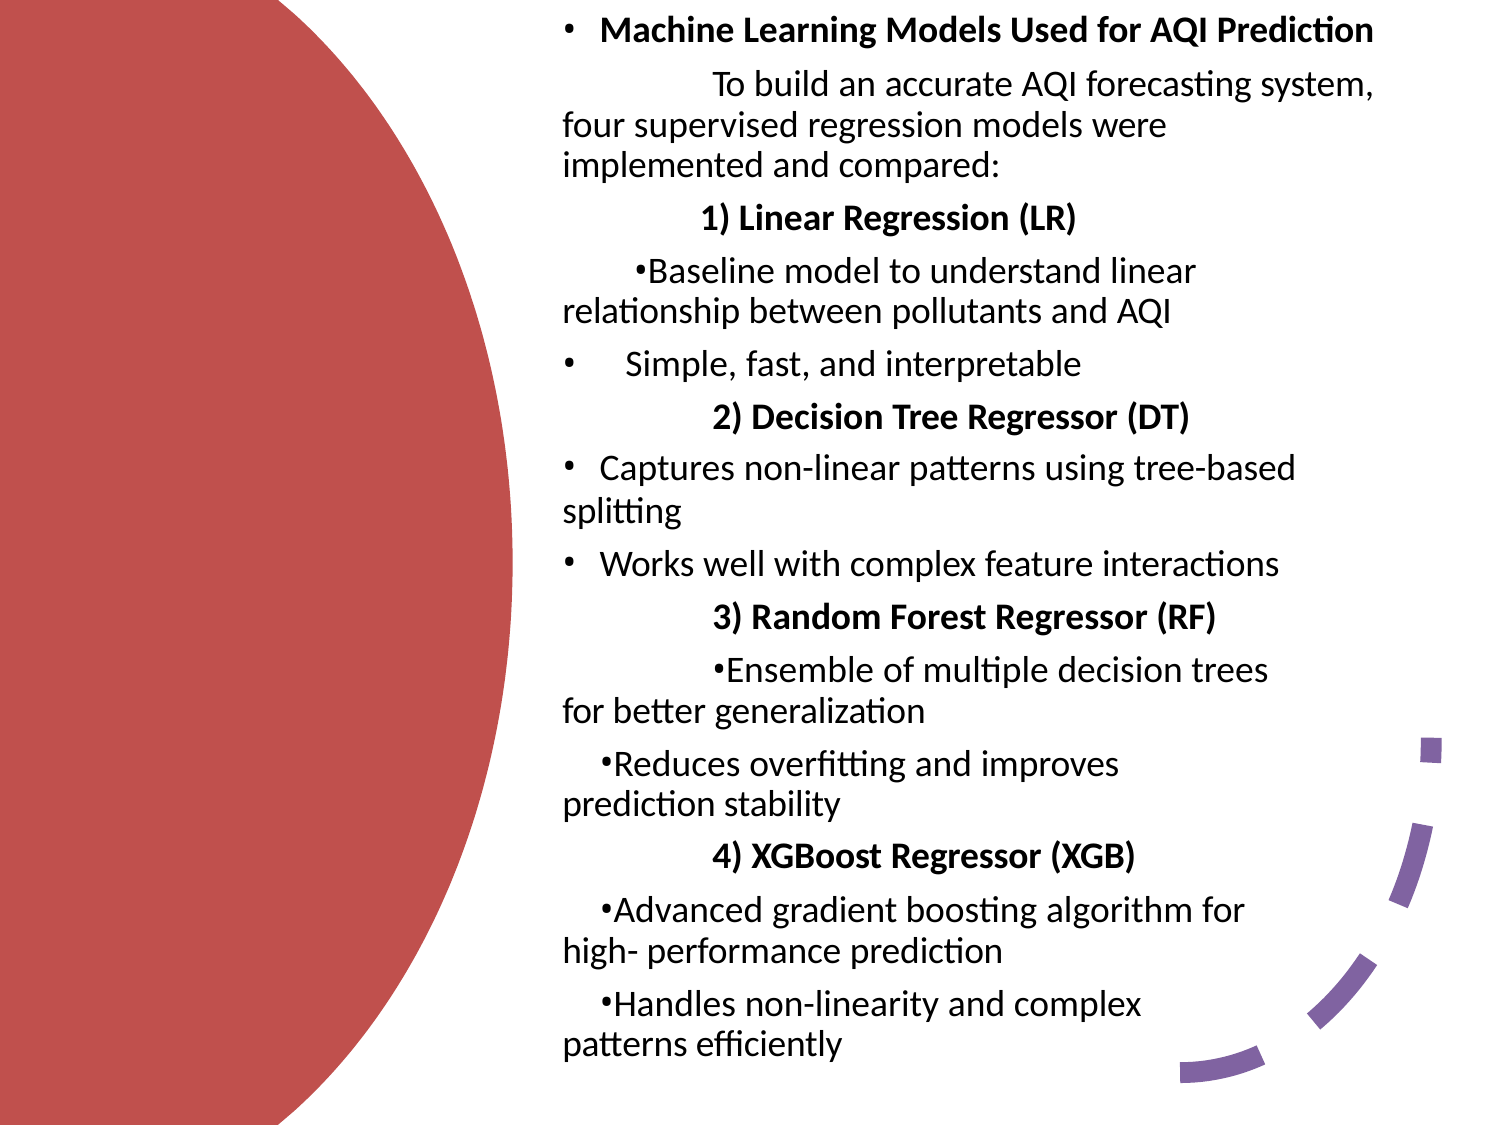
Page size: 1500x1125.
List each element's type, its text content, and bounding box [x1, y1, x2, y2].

text_box Machine Learning Models Used for AQI Prediction To build an accurate AQI forecasting system, four supervised regression models were implemented and compared: Linear Regression (LR) Baseline model to understand linear relationship between pollutants and AQI Simple, fast, and interpretable 2) Decision Tree Regressor (DT) Captures non-linear patterns using tree-based splitting Works well with complex feature interactions 3) Random Forest Regressor (RF) Ensemble of multiple decision trees for better generalization Reduces overfitting and improves prediction stability 4) XGBoost Regressor (XGB) Advanced gradient boosting algorithm for high- performance prediction Handles non-linearity and complex patterns efficiently [560, 0, 1384, 1064]
text_box [1384, 737, 1432, 934]
text_box [0, 0, 513, 1125]
text_box [1180, 1064, 1237, 1073]
